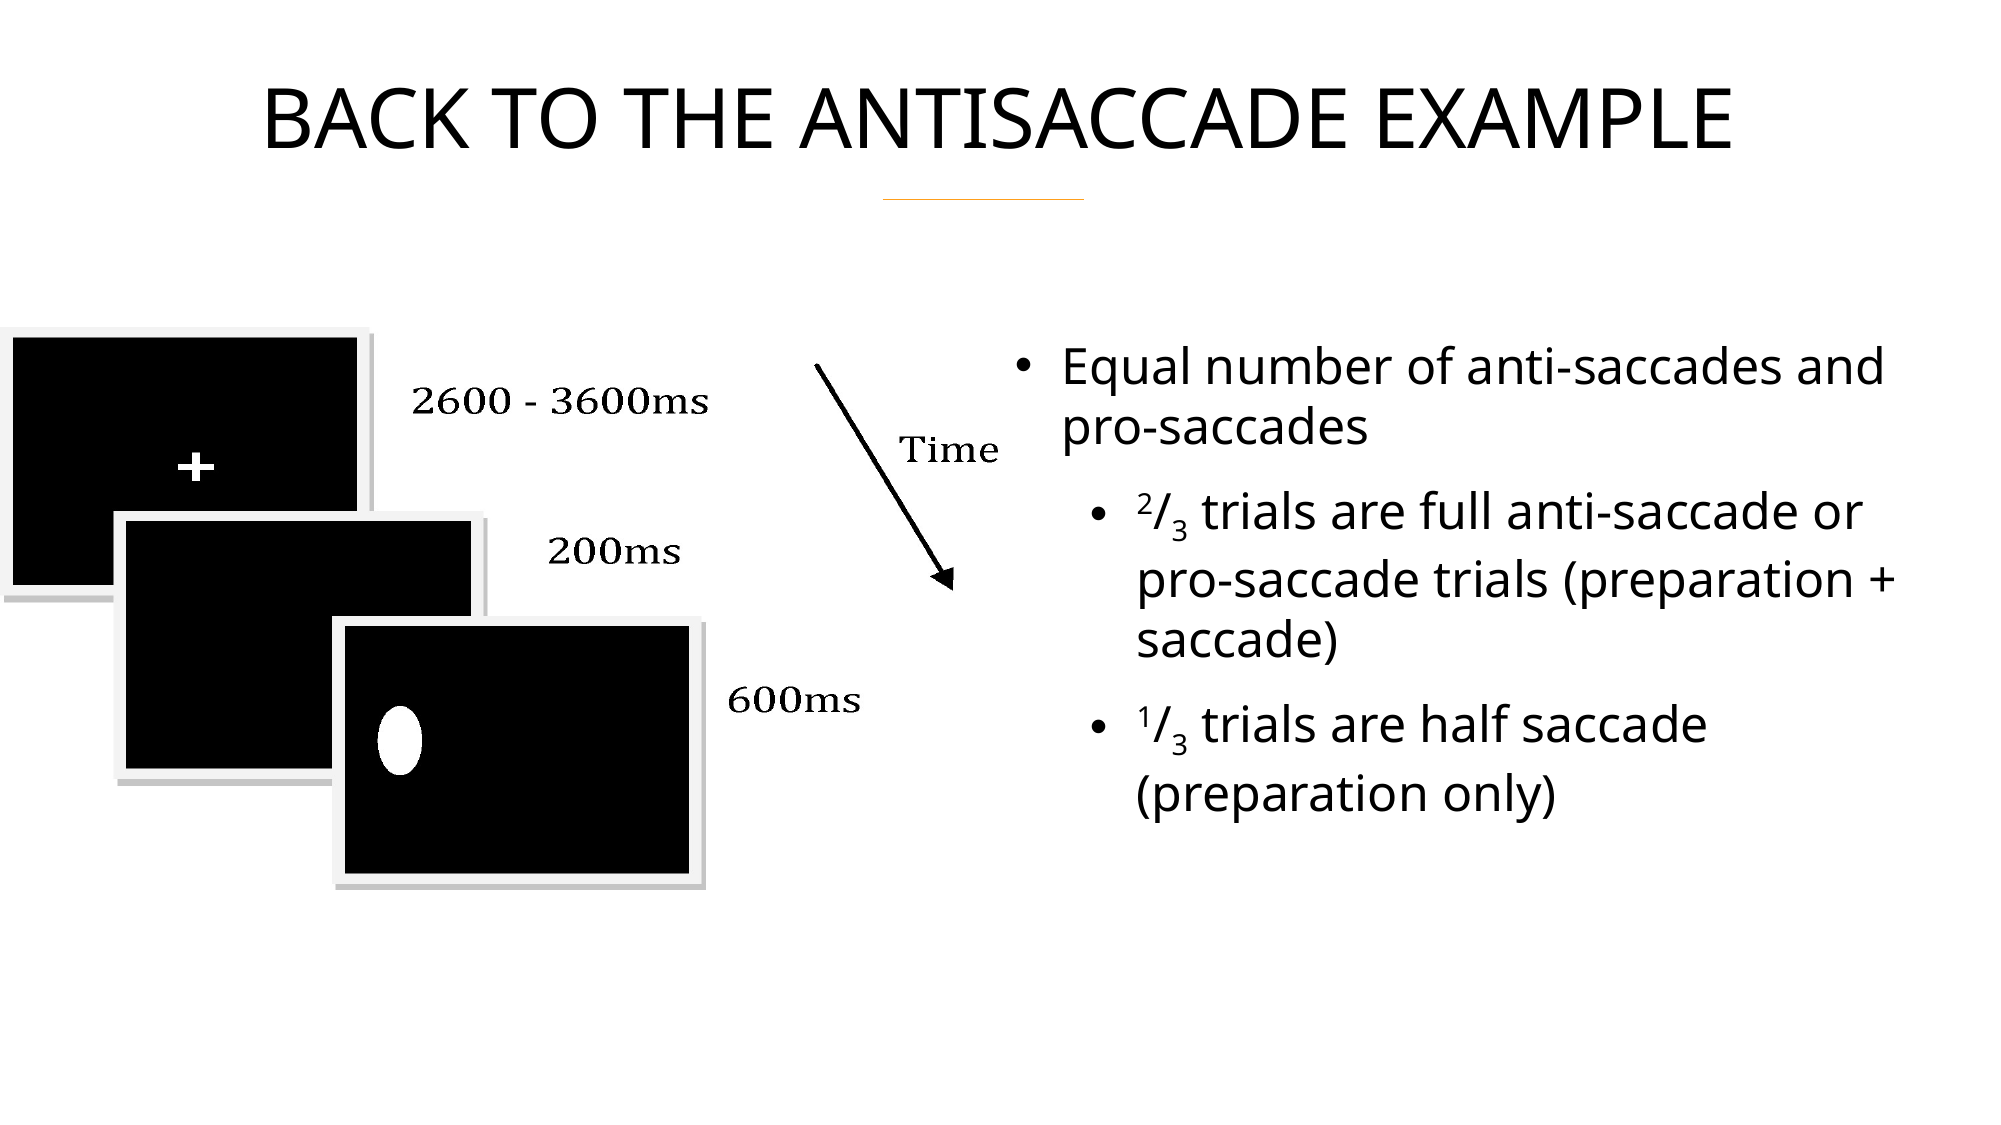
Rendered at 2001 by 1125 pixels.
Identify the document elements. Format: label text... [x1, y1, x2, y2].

text_box BACK TO THE ANTISACCADE EXAMPLE [246, 57, 1752, 173]
picture [0, 327, 1000, 890]
text_box Equal number of anti-saccades and pro-saccades 2/3 trials are full anti-saccade or pro-saccade trials (preparation + saccade) 1/3 trials are half saccade (preparation only) [1000, 327, 1957, 829]
